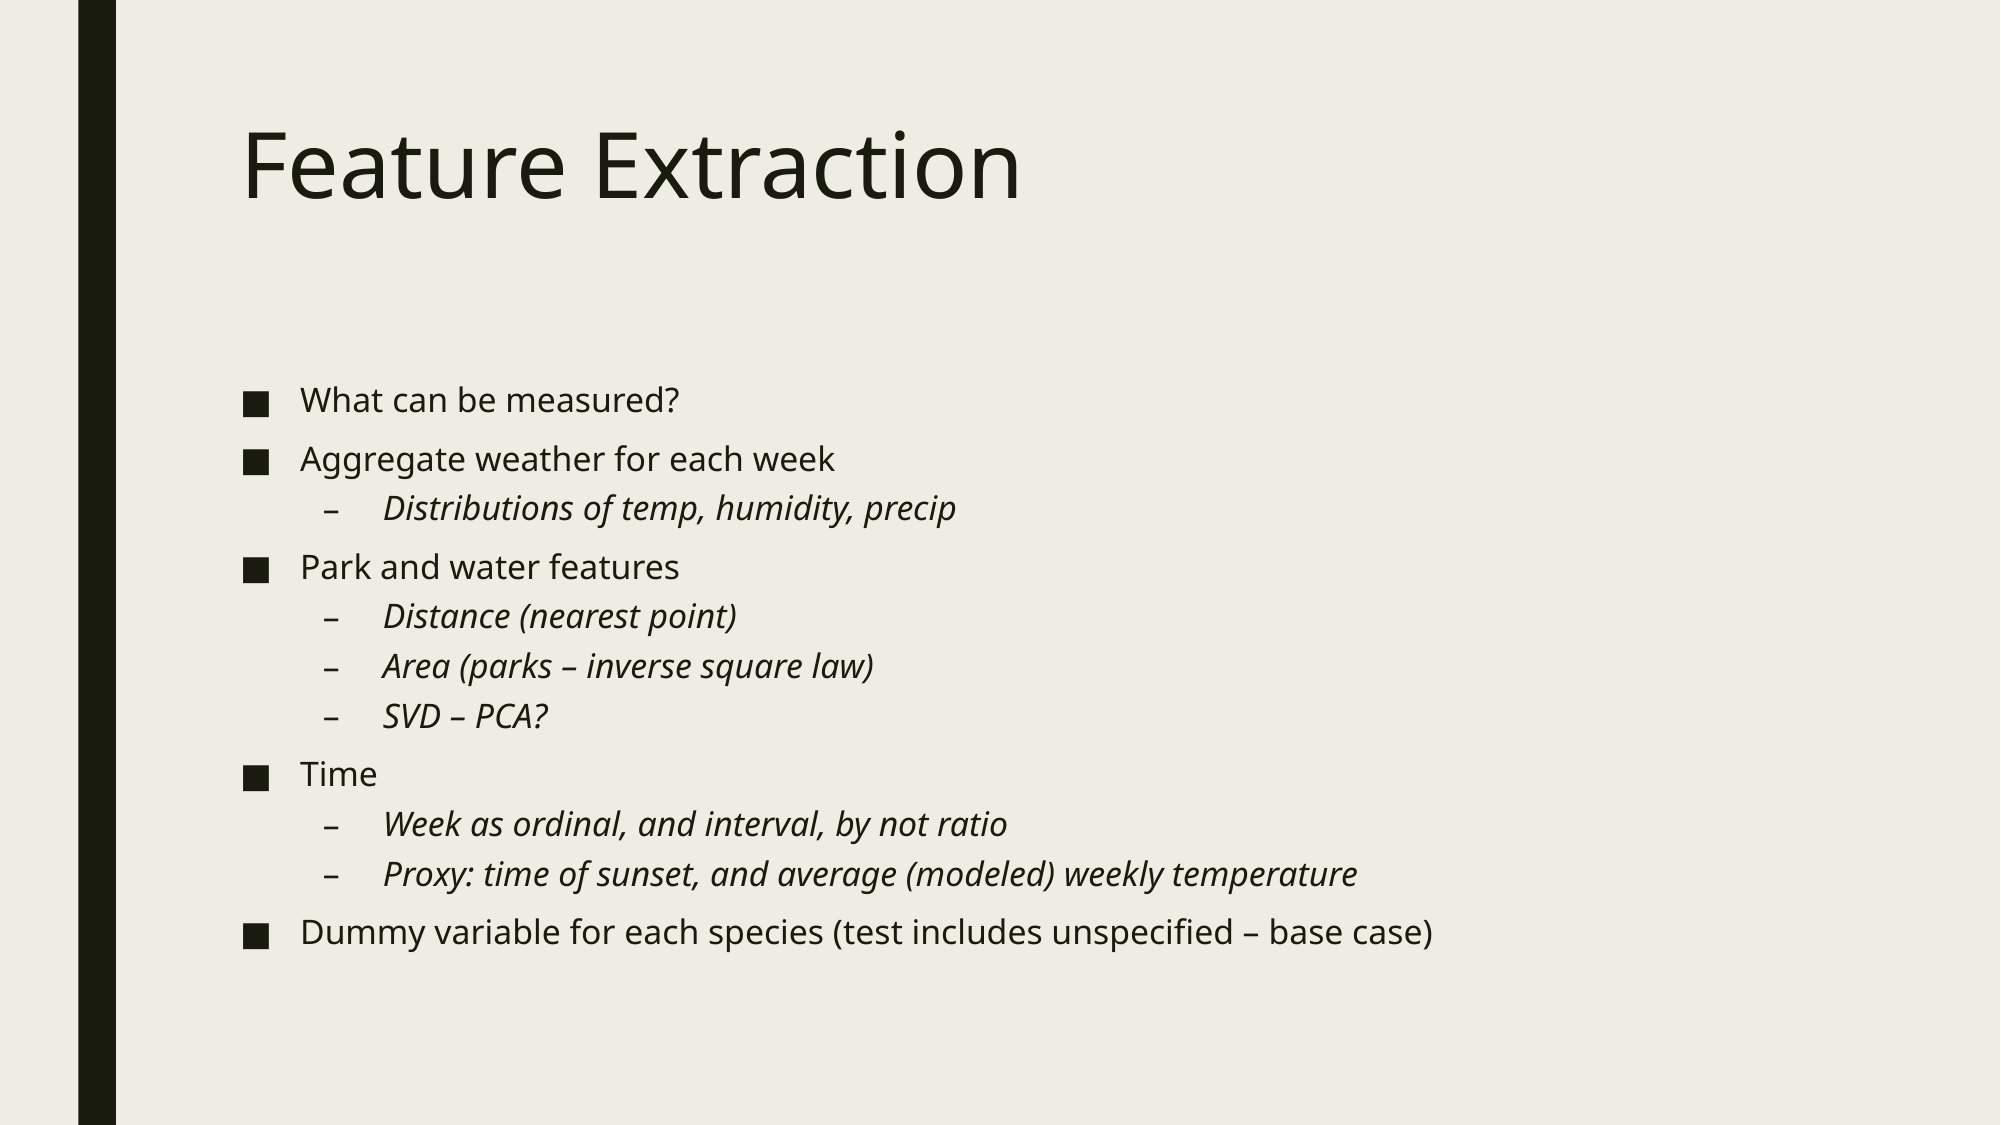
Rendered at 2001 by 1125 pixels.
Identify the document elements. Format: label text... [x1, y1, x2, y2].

list What can be measured? Aggregate weather for each week Distributions of temp, humidity, precip Park and water features Distance (nearest point) Area (parks – inverse square law) SVD – PCA? Time Week as ordinal, and interval, by not ratio Proxy: time of sunset, and average (modeled) weekly temperature Dummy variable for each species (test includes unspecified – base case) [225, 375, 1800, 963]
title Feature Extraction [225, 112, 1800, 357]
